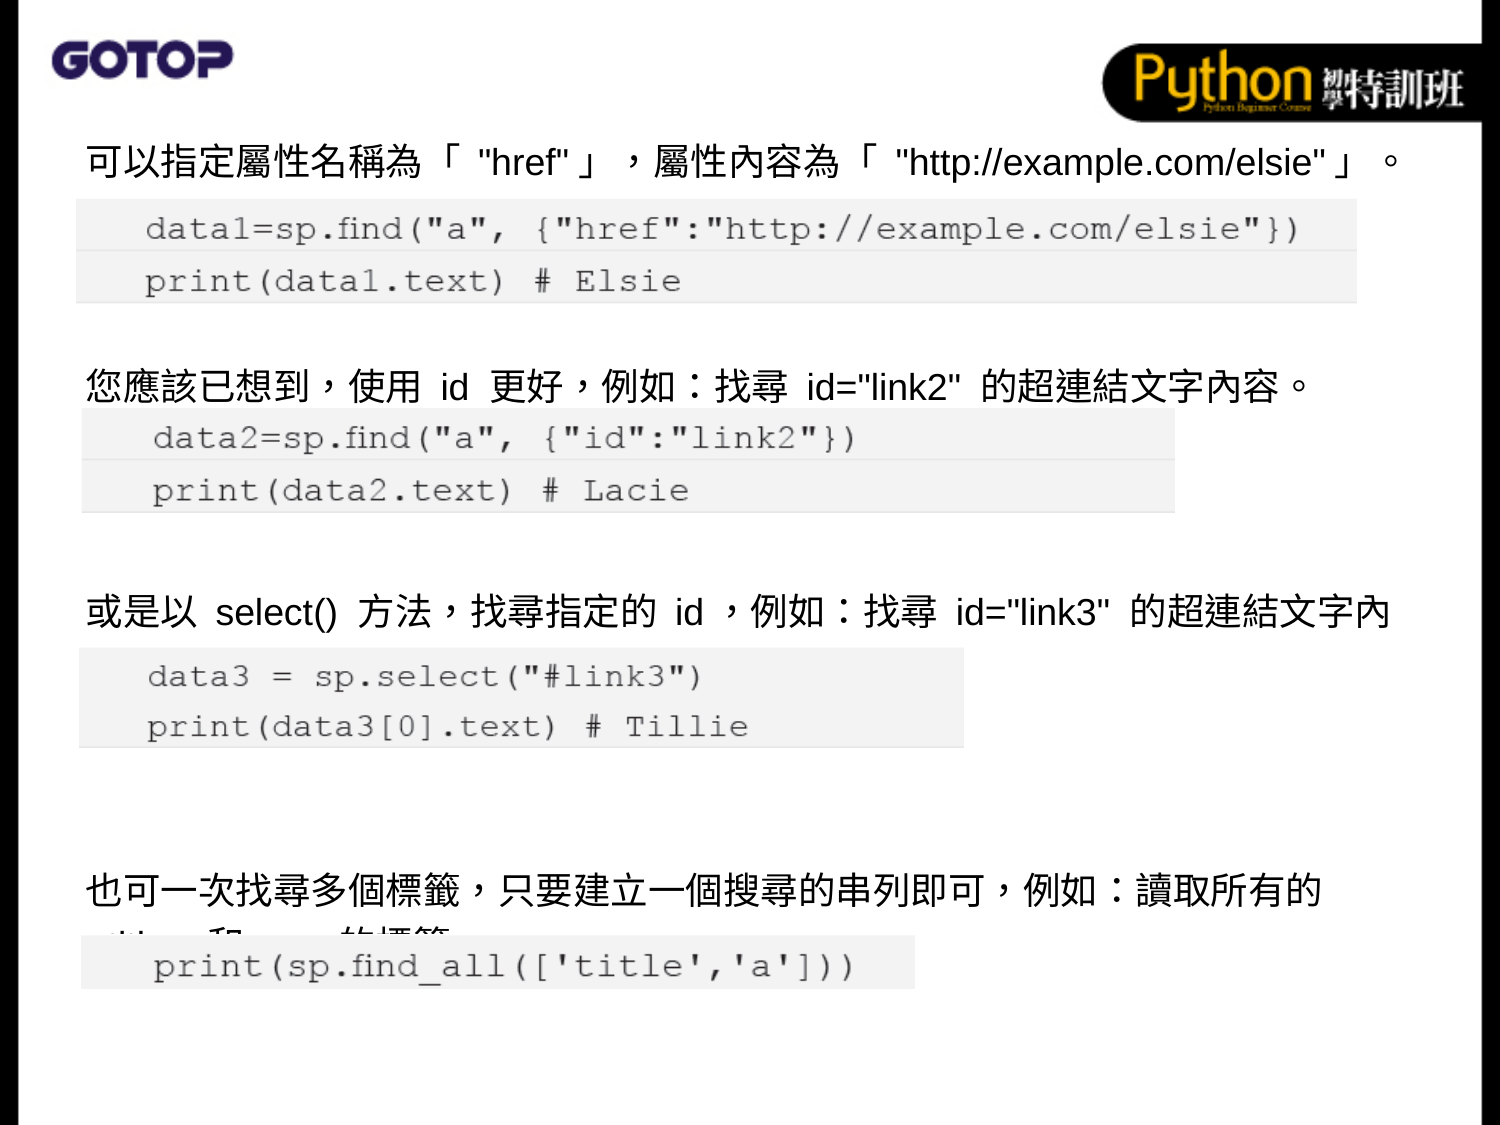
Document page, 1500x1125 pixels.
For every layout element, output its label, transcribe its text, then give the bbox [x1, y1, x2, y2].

list 可以指定屬性名稱為「 "href"」，屬性內容為「 "http://example.com/elsie"」。 您應該已想到，使用 id 更好，例如：找尋 id="link2" 的超連結文字內容。 或是以 select() 方法，找尋指定的 id，例如：找尋 id="link3" 的超連結文字內容。 也可一次找尋多個標籤，只要建立一個搜尋的串列即可，例如：讀取所有的<title> 和<a> 的標籤。 [70, 121, 1430, 1067]
picture [0, 0, 1500, 1125]
